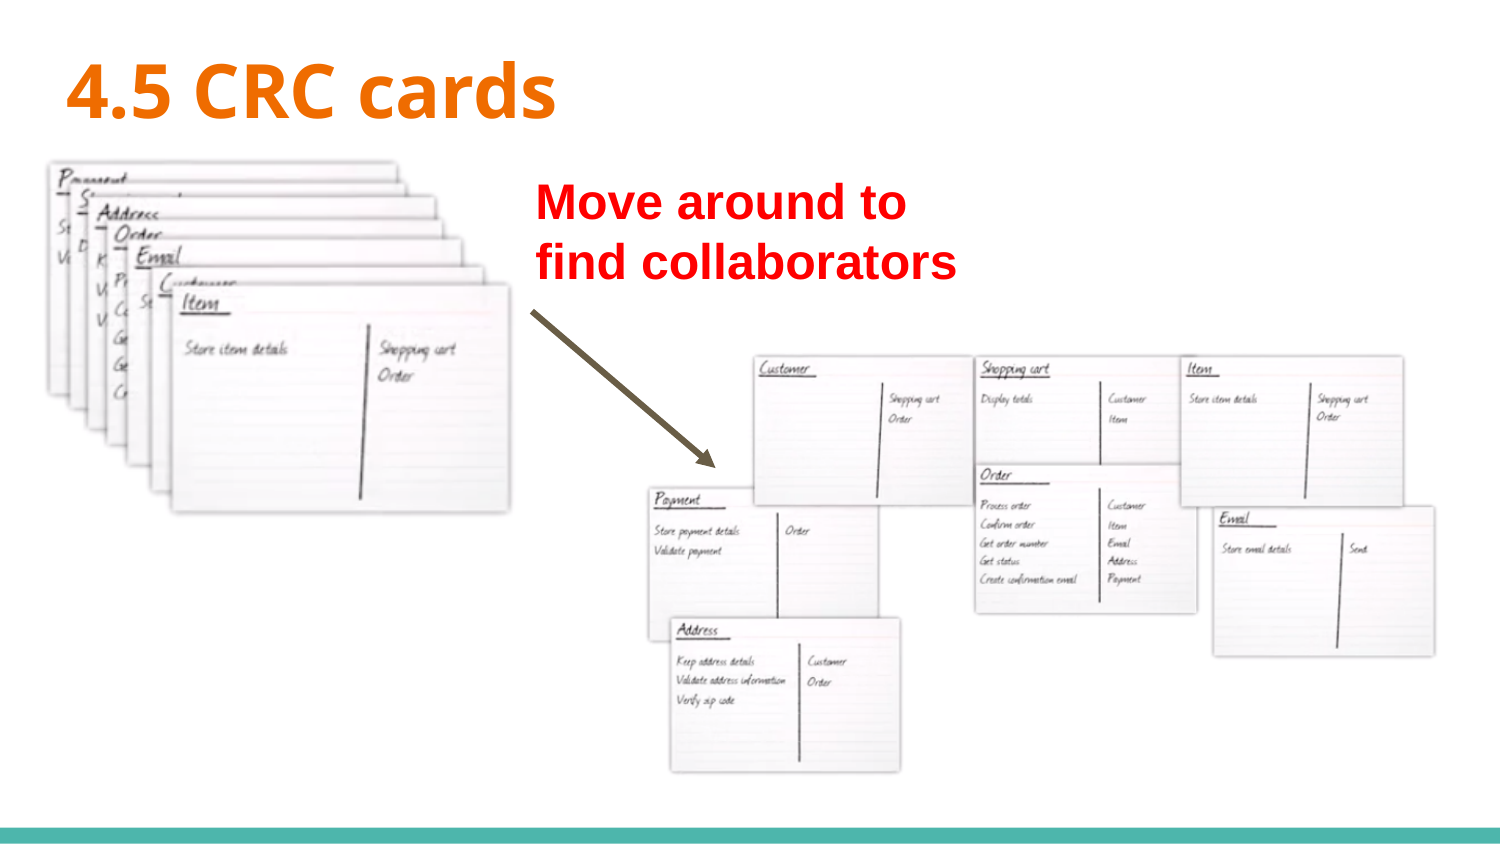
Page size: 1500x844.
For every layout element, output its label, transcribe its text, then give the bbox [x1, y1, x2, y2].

picture [594, 324, 1480, 797]
text_box Move around to find collaborators [560, 154, 980, 323]
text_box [531, 310, 716, 469]
picture [13, 127, 555, 571]
title 4.5 CRC cards [51, 28, 1449, 145]
